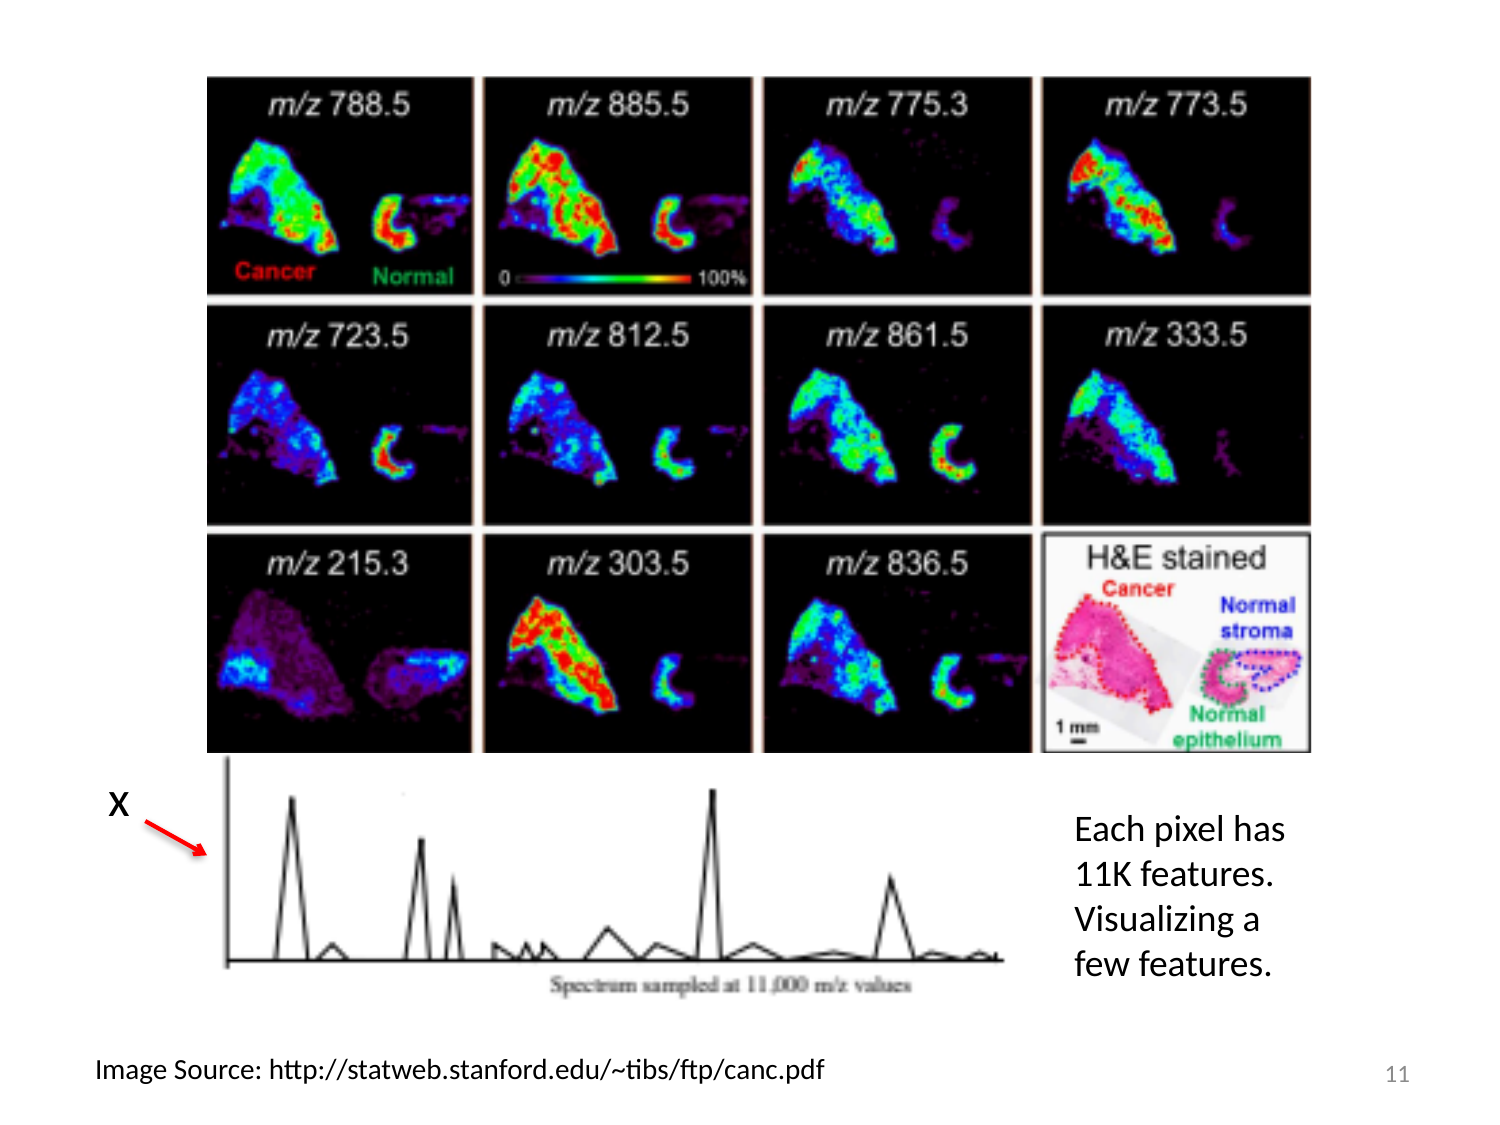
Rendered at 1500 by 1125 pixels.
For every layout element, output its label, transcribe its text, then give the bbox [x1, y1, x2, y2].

slide_number 11 [1074, 1042, 1425, 1103]
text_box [145, 820, 208, 856]
text_box Image Source: http://statweb.stanford.edu/~tibs/ftp/canc.pdf [80, 1042, 841, 1093]
picture [190, 75, 1312, 1014]
text_box x [93, 758, 145, 834]
text_box Each pixel has 11K features. Visualizing a few features. [1059, 796, 1309, 992]
